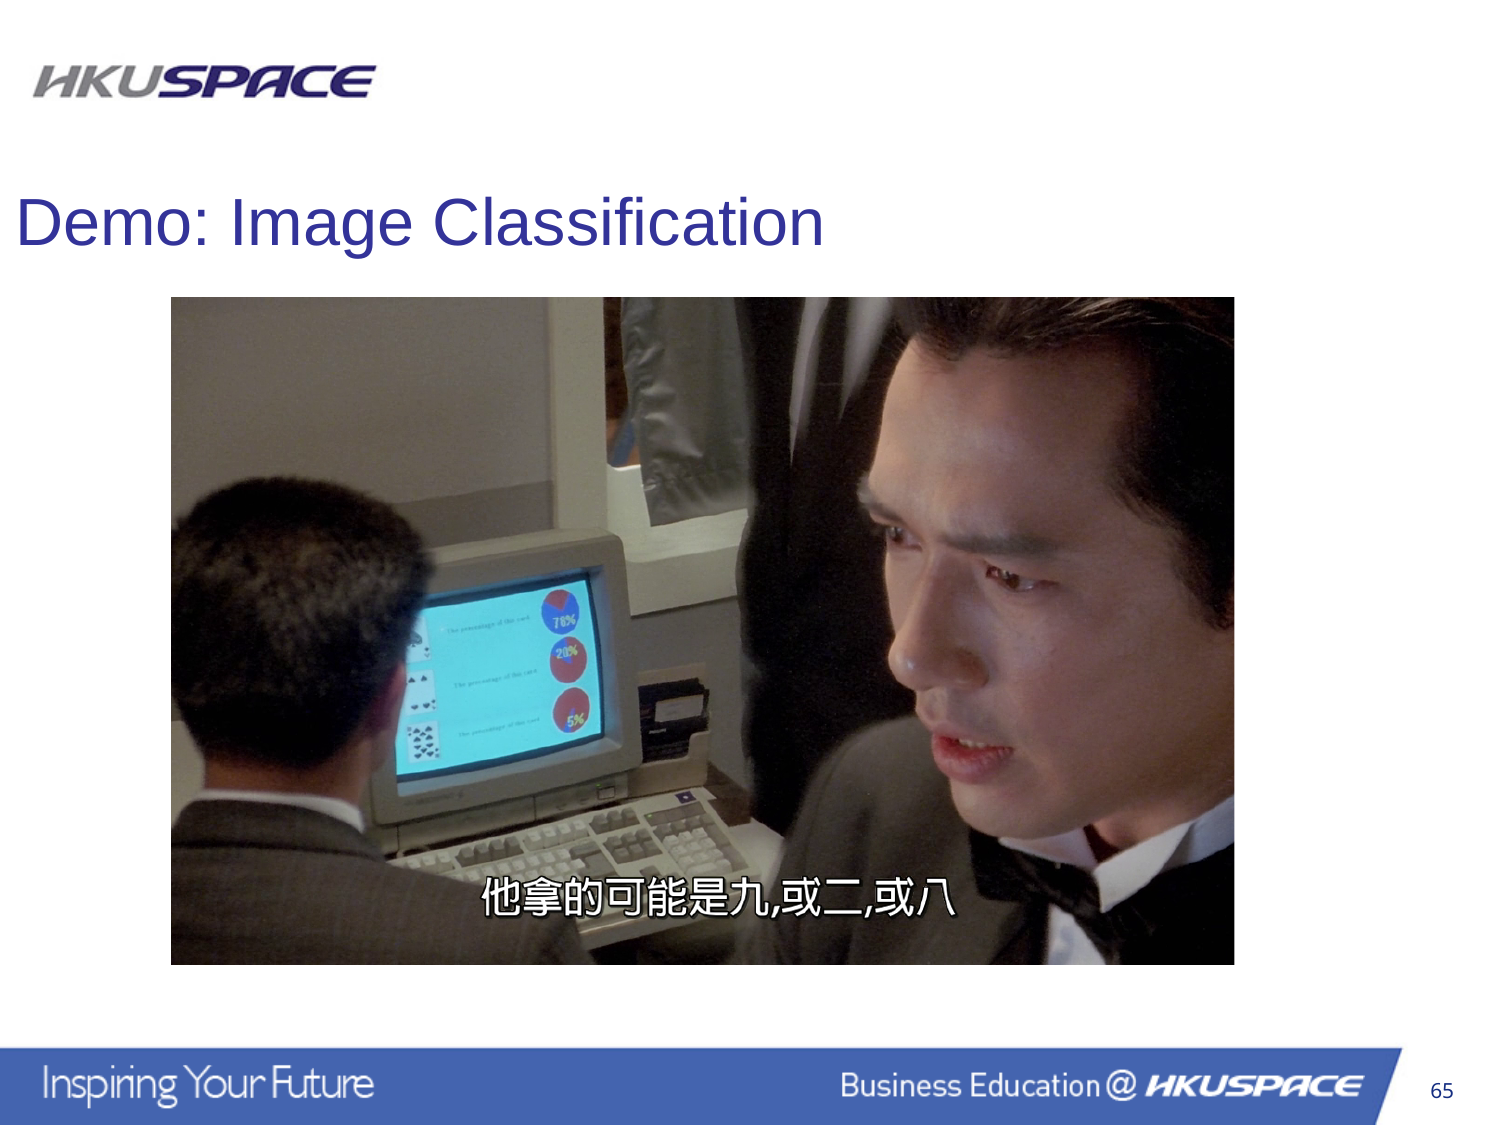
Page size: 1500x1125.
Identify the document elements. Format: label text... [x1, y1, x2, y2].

slide_number 65 [1415, 1070, 1499, 1125]
title Demo: Image Classification [0, 101, 1325, 266]
picture [0, 0, 1500, 1125]
